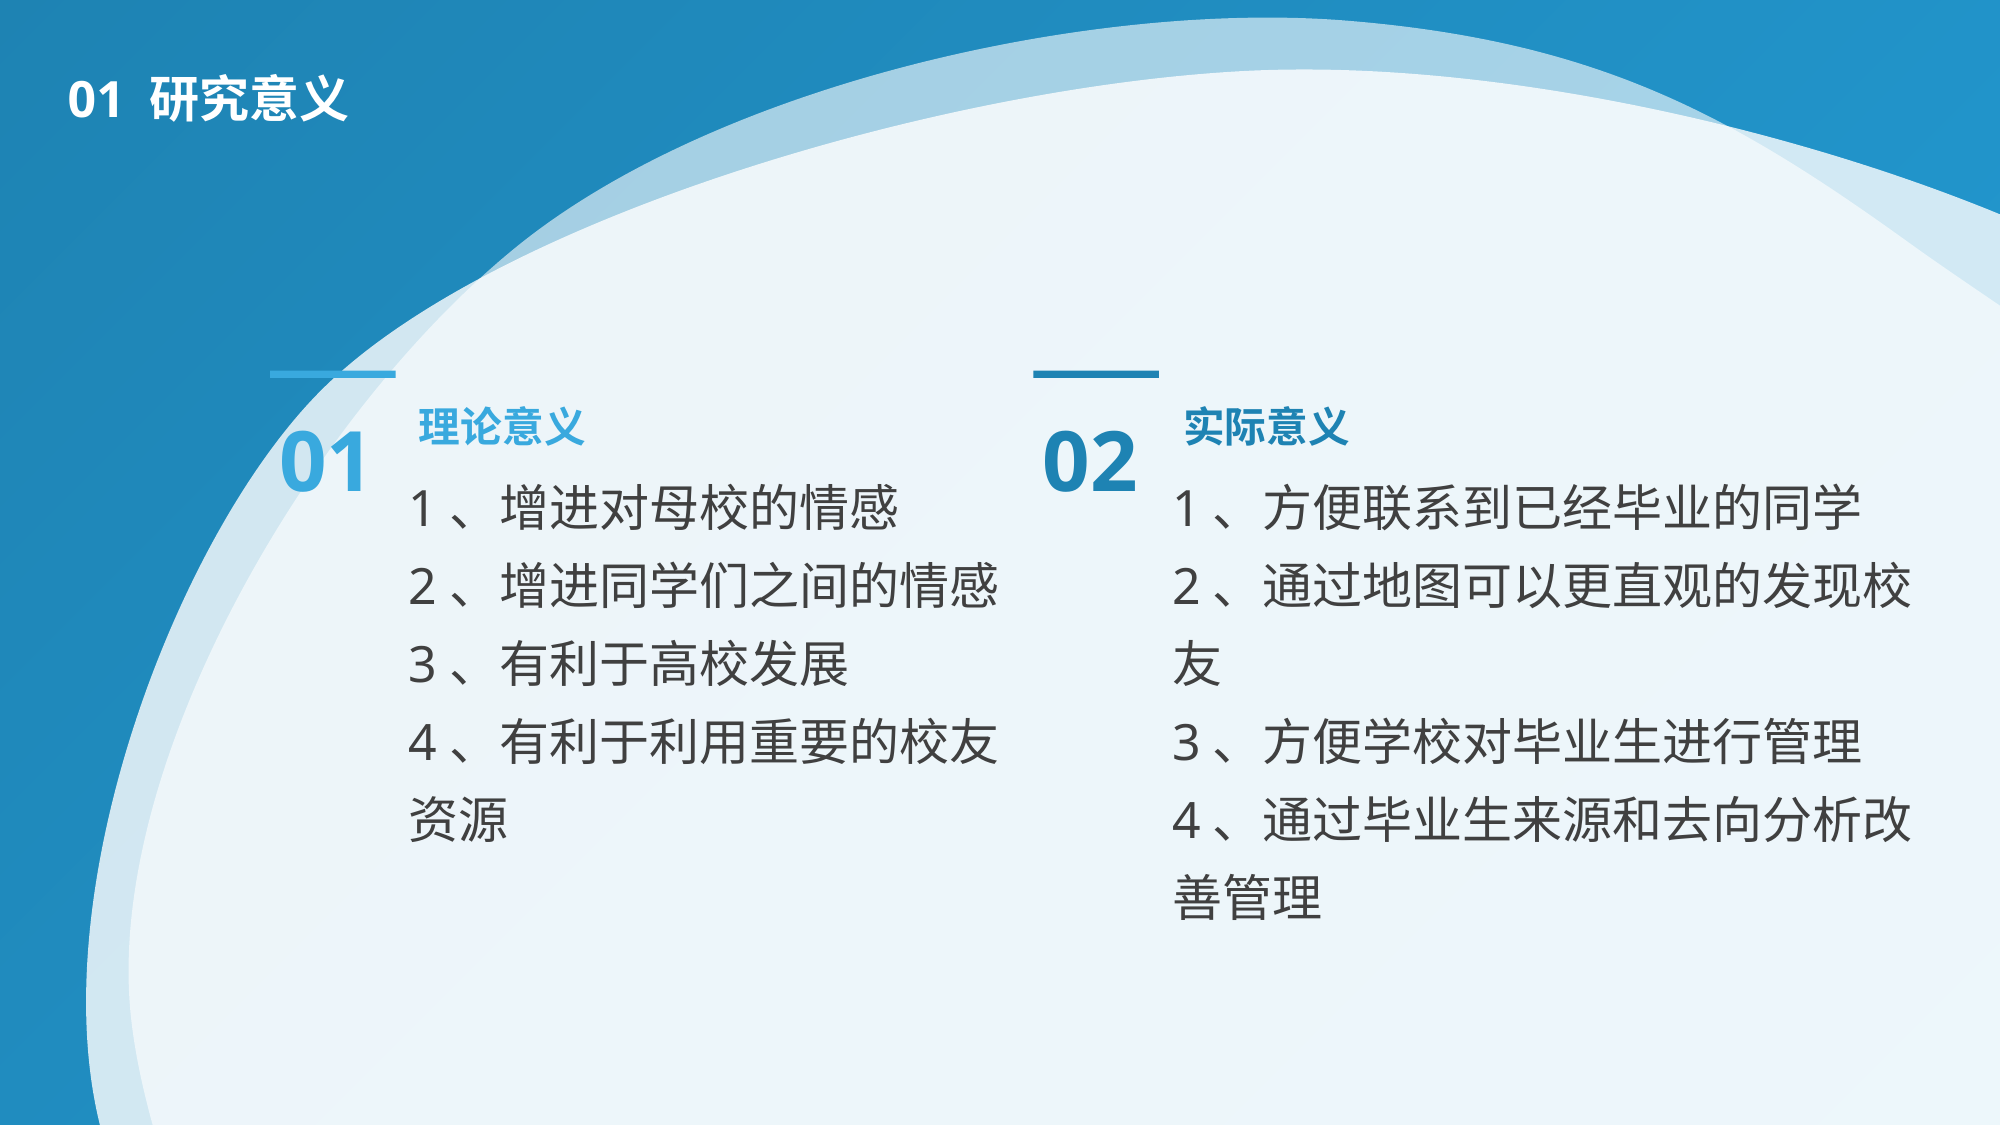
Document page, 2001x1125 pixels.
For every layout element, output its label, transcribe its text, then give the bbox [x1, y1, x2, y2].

list 01 研究意义 [52, 41, 924, 162]
text_box 1、方便联系到已经毕业的同学 2、通过地图可以更直观的发现校友 3、方便学校对毕业生进行管理 4、通过毕业生来源和去向分析改善管理 [1157, 451, 1931, 934]
text_box 理论意义 [404, 377, 601, 458]
text_box 02 [1027, 370, 1153, 516]
text_box 实际意义 [1168, 377, 1366, 458]
text_box [269, 369, 397, 379]
text_box 1、增进对母校的情感 2、增进同学们之间的情感 3、有利于高校发展 4、有利于利用重要的校友资源 [394, 451, 1034, 856]
text_box [1032, 369, 1160, 379]
text_box 01 [264, 370, 390, 516]
